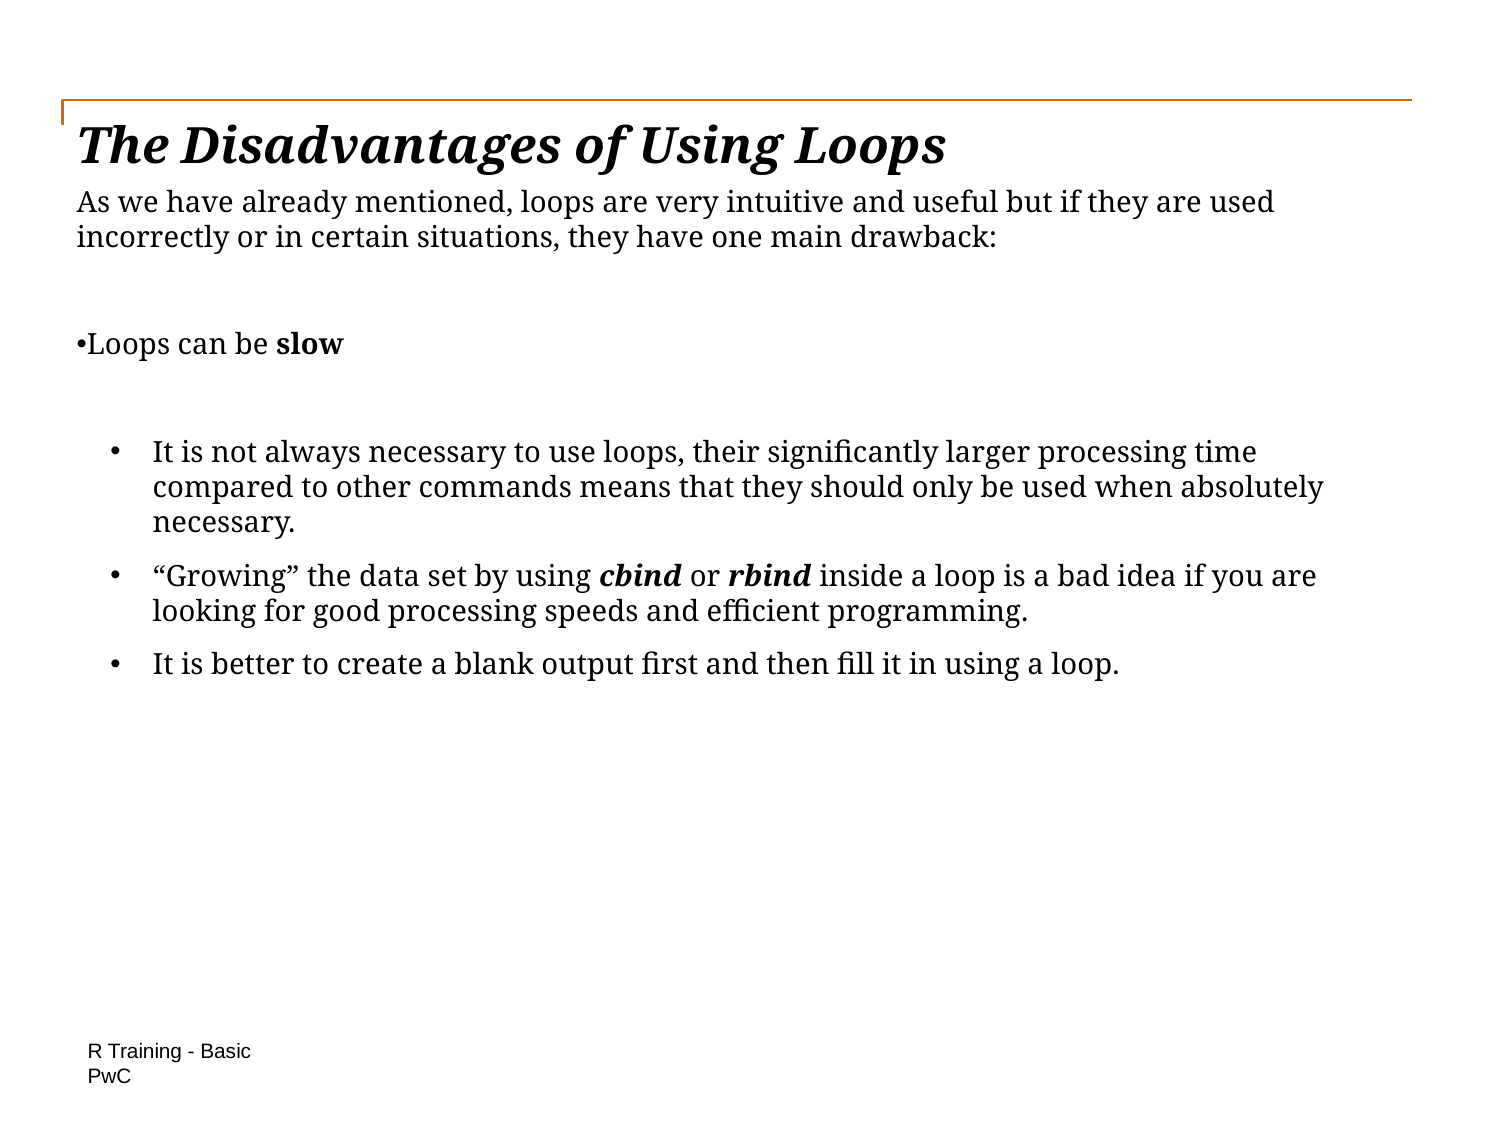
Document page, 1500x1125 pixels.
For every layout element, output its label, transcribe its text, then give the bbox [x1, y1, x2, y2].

list As we have already mentioned, loops are very intuitive and useful but if they are used incorrectly or in certain situations, they have one main drawback: Loops can be slow It is not always necessary to use loops, their significantly larger processing time compared to other commands means that they should only be used when absolutely necessary. “Growing” the data set by using cbind or rbind inside a loop is a bad idea if you are looking for good processing speeds and efficient programming. It is better to create a blank output first and then fill it in using a loop. [76, 183, 1402, 728]
title The Disadvantages of Using Loops [76, 113, 1402, 168]
footer R Training - Basic [87, 1037, 950, 1063]
